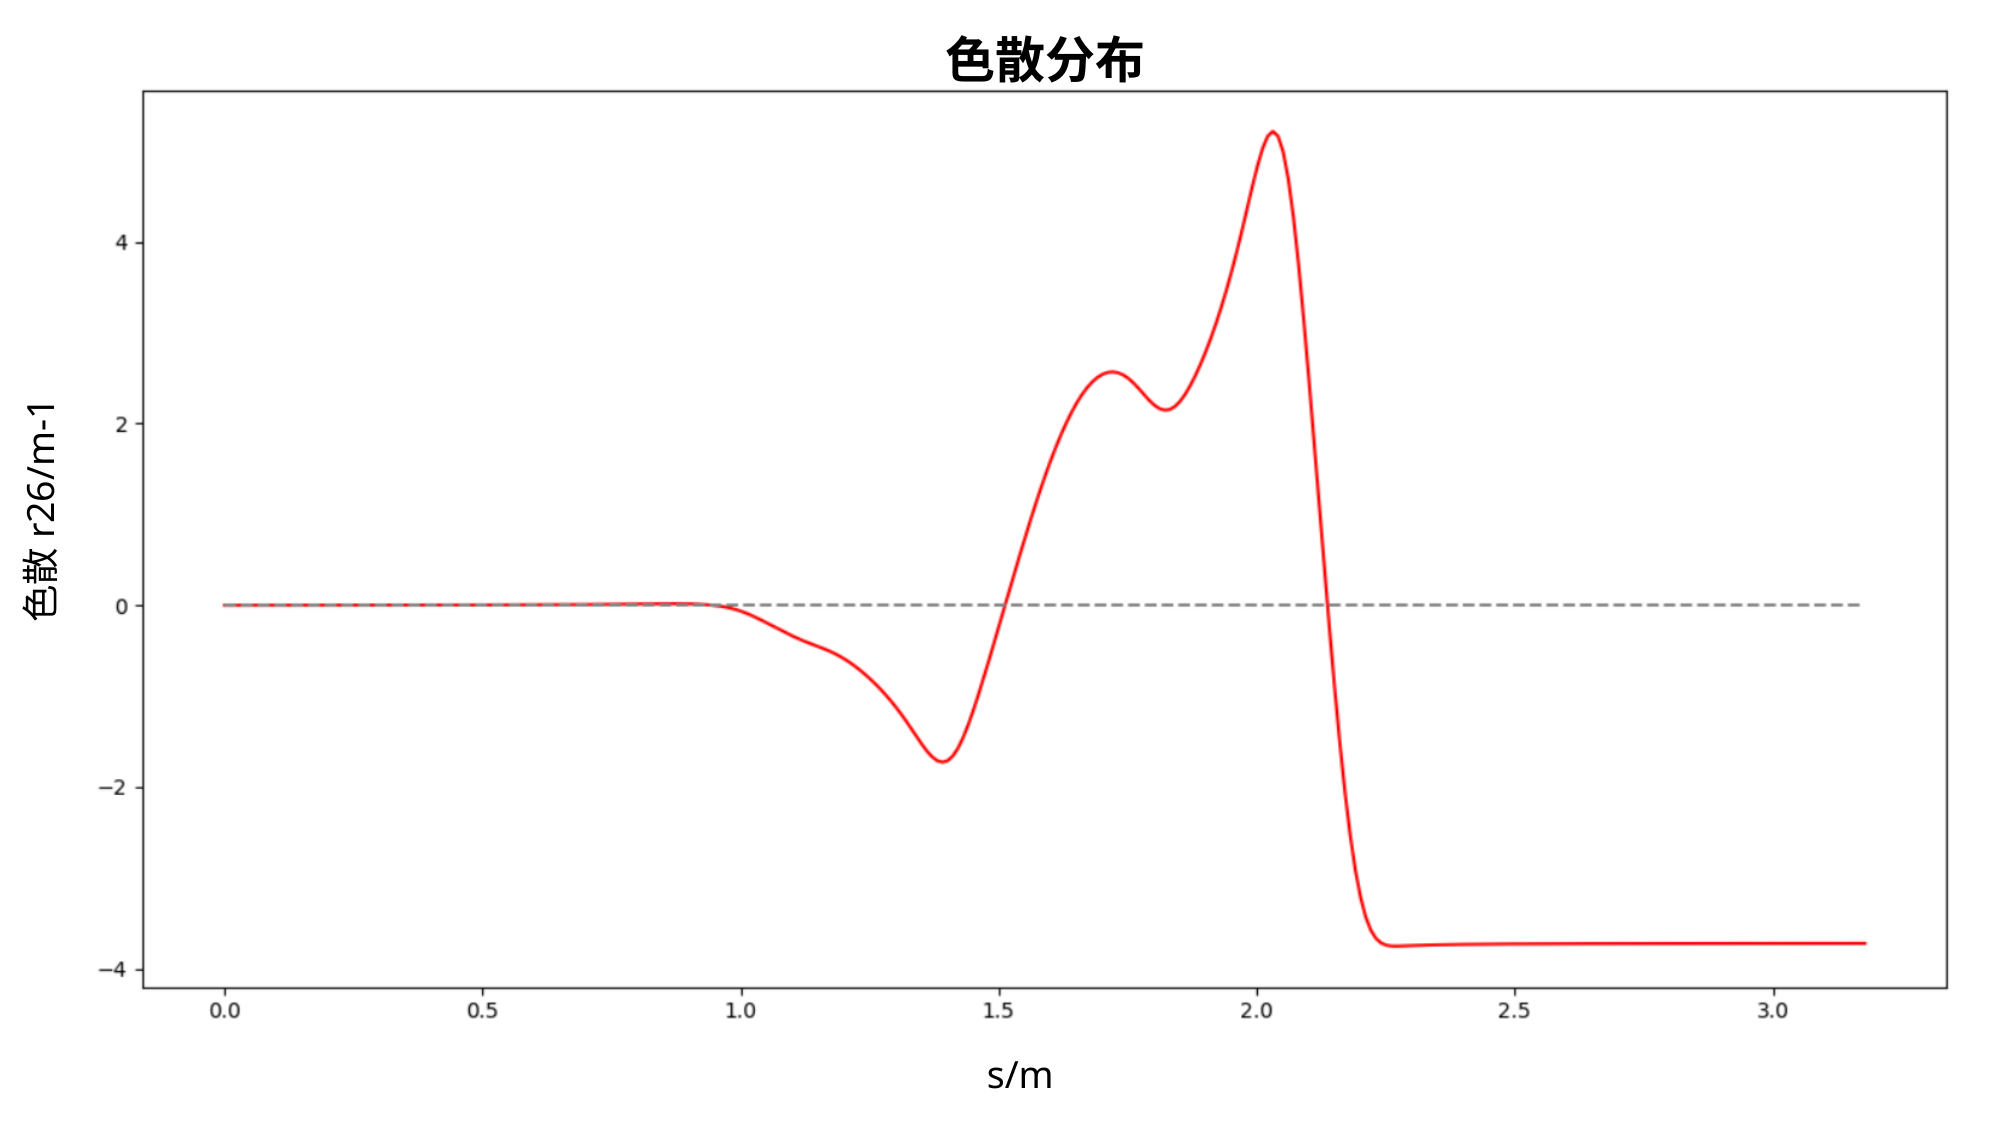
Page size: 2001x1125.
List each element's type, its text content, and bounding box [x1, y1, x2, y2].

text_box 色散r26/m-1 [9, 383, 48, 638]
text_box 色散分布 [931, 21, 1161, 47]
picture [48, 47, 1987, 1078]
text_box s/m [972, 1078, 1069, 1103]
